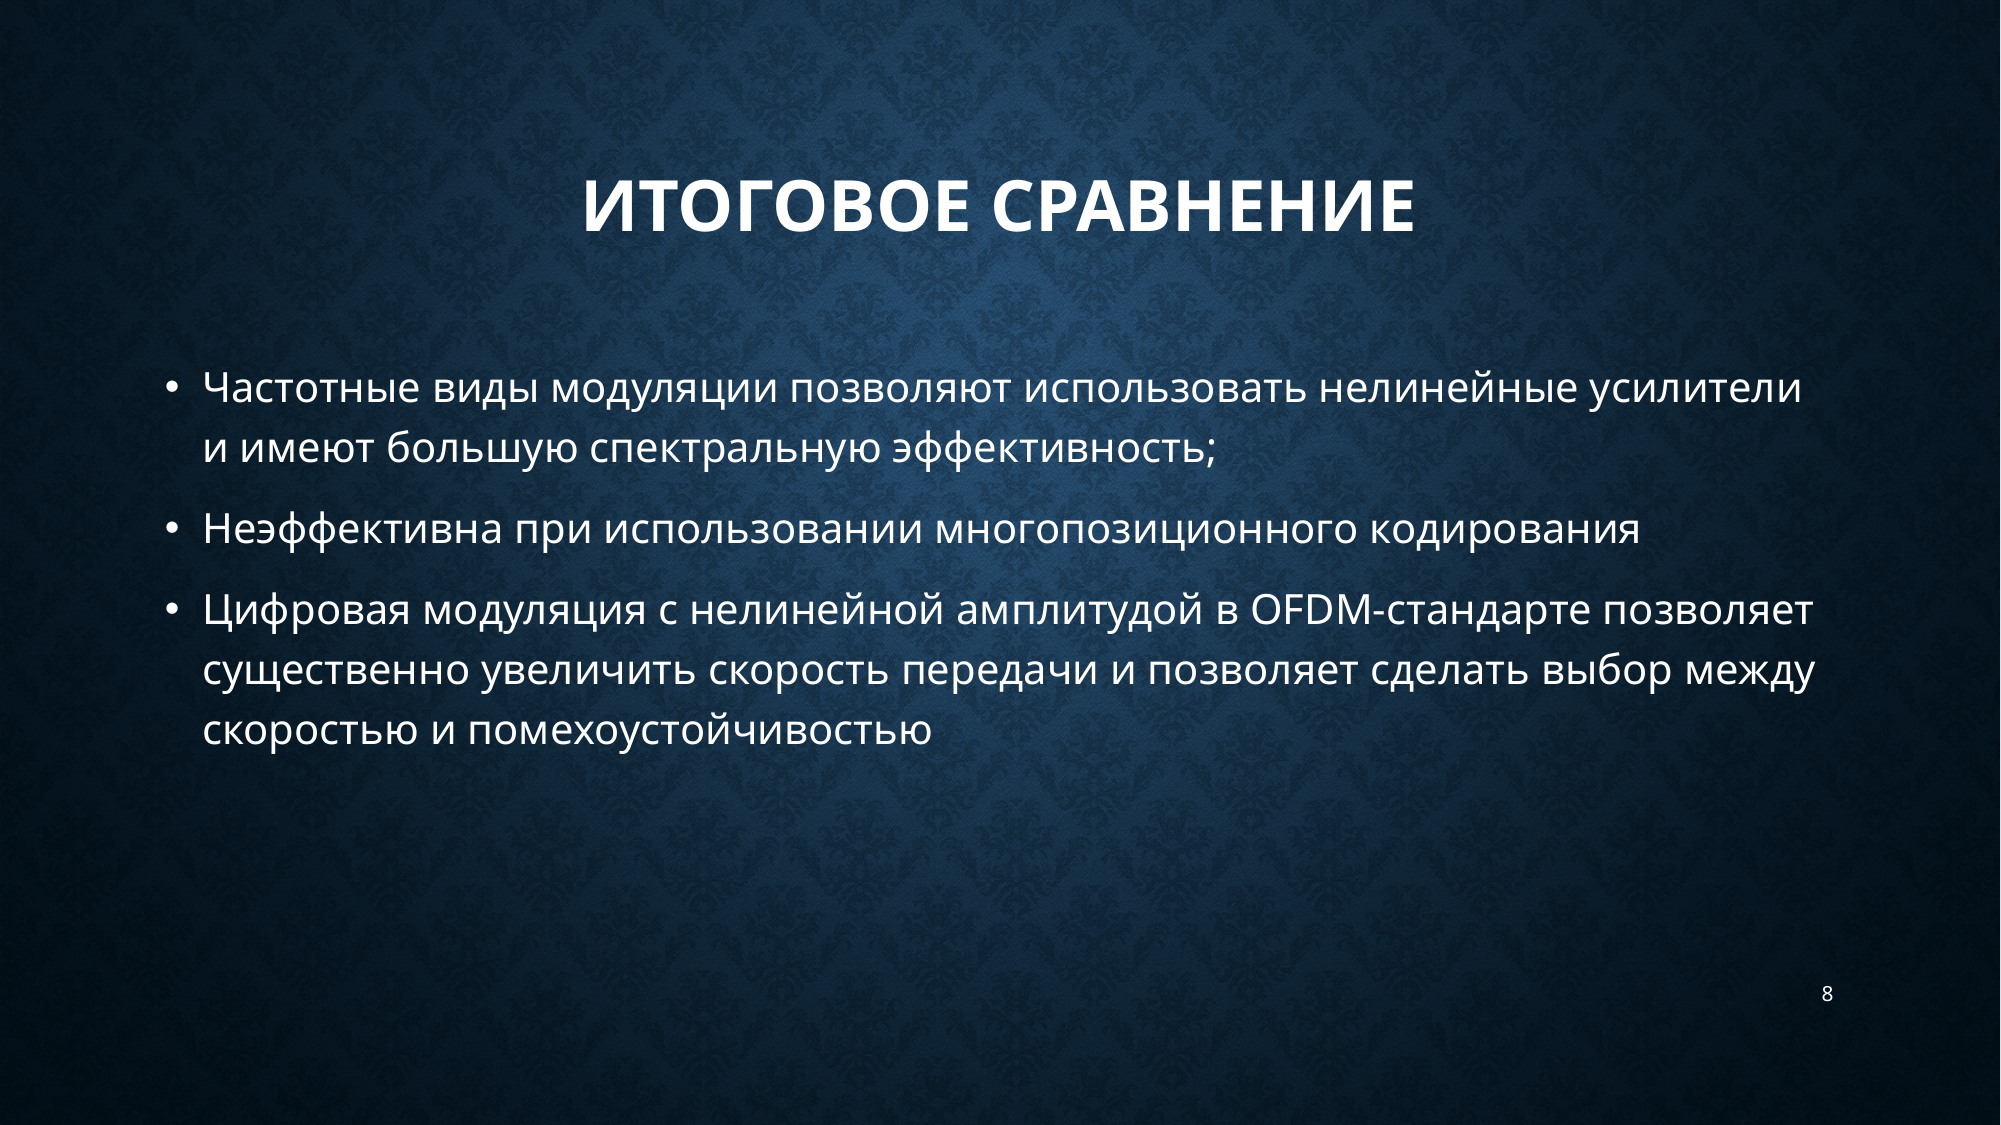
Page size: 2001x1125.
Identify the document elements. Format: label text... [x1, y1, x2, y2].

list Частотные виды модуляции позволяют использовать нелинейные усилители и имеют большую спектральную эффективность; Неэффективна при использовании многопозиционного кодирования Цифровая модуляция с нелинейной амплитудой в OFDM-стандарте позволяет существенно увеличить скорость передачи и позволяет сделать выбор между скоростью и помехоустойчивостью [149, 343, 1849, 950]
slide_number 8 [1724, 965, 1849, 1025]
title Итоговое сравнение [149, 99, 1849, 318]
